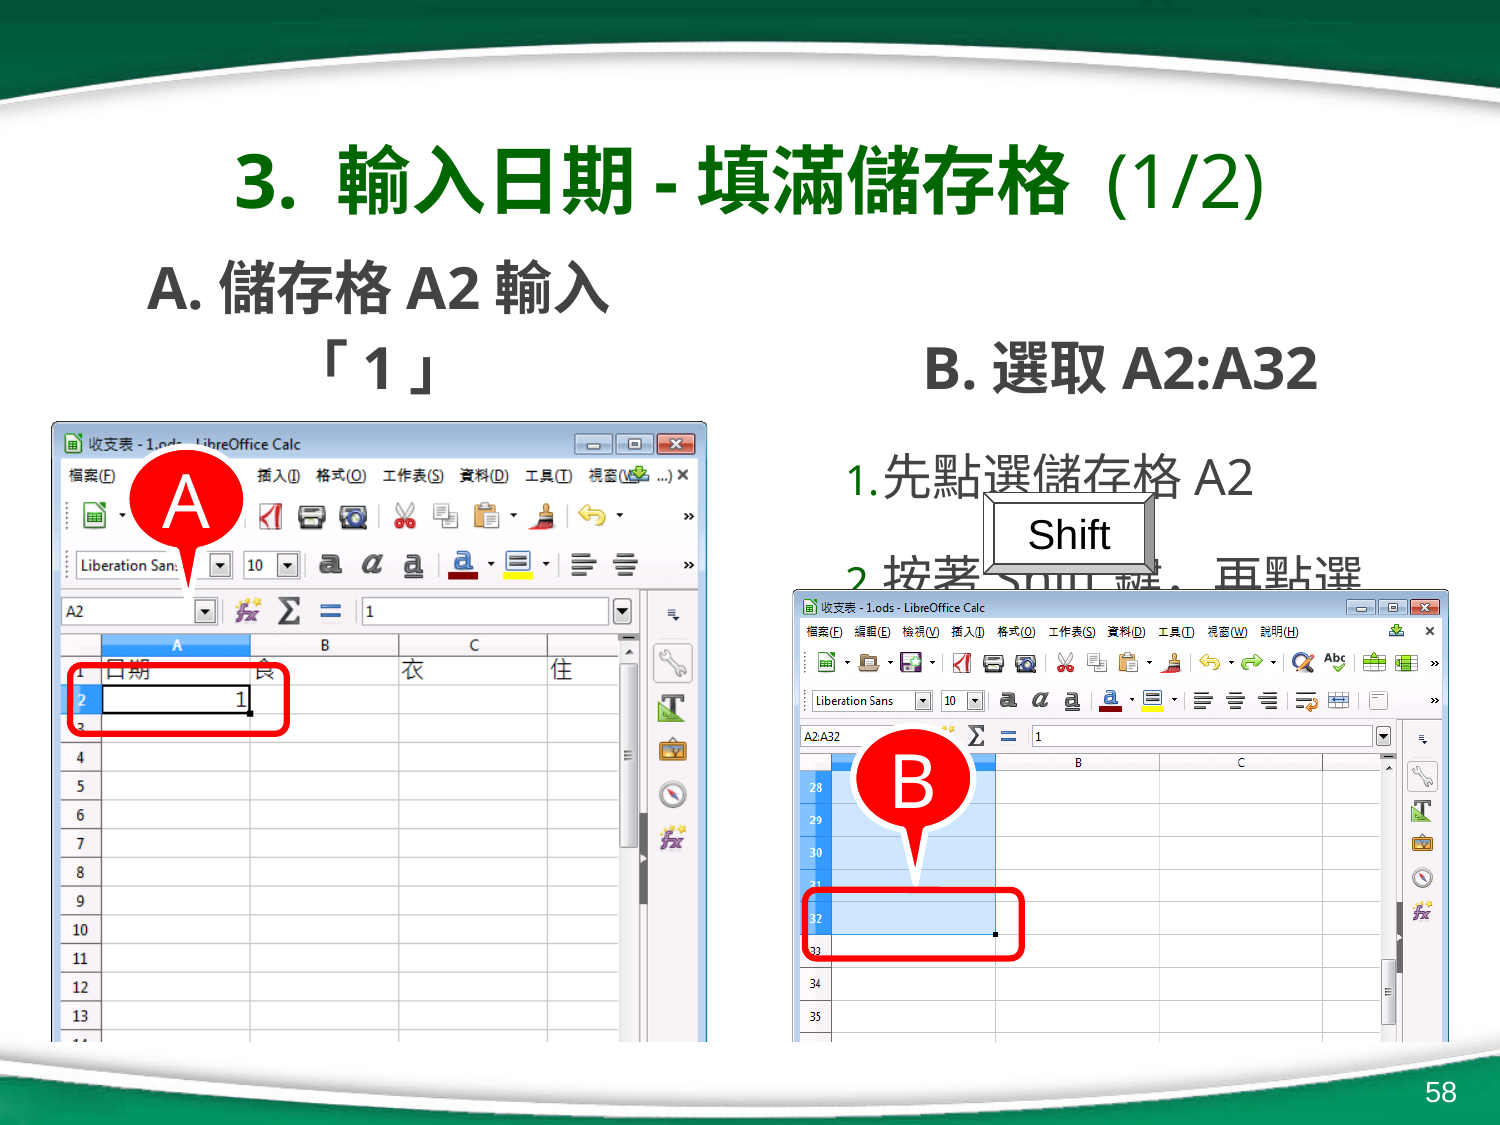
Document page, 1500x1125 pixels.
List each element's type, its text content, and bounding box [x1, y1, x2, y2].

list 先點選儲存格A2 按著Shift鍵，再點選A32 [792, 421, 1449, 588]
subtitle B.選取A2:A32 [792, 245, 1449, 417]
subtitle 完成統計列了 [985, 493, 1153, 502]
subtitle [984, 493, 993, 573]
picture [0, 0, 1500, 1125]
subtitle A.儲存格A2輸入「1」 [51, 245, 708, 417]
slide_number ‹#› [1410, 1056, 1500, 1125]
text_box Shift [983, 492, 1155, 575]
title 3. 輸入日期-填滿儲存格 (1/2) [51, 112, 1449, 246]
